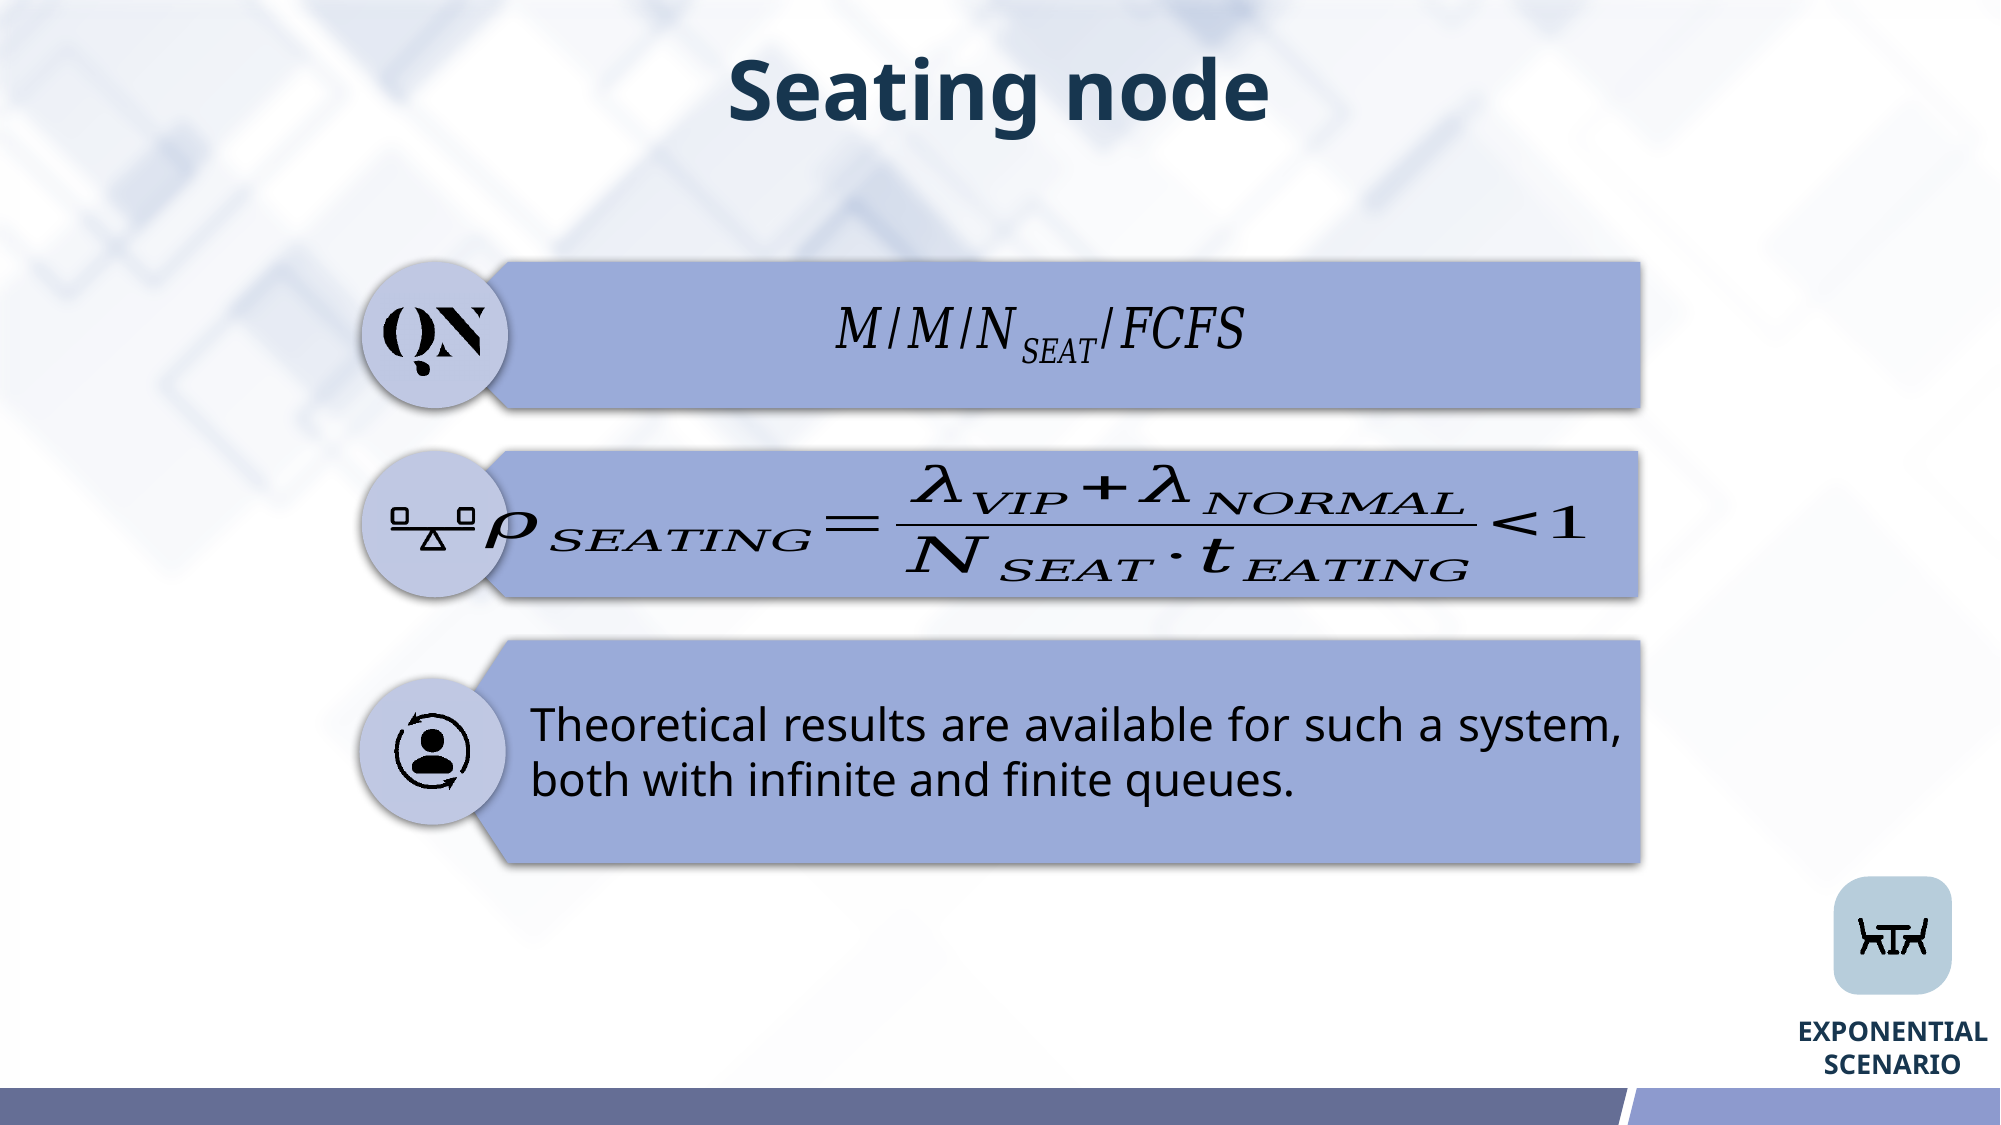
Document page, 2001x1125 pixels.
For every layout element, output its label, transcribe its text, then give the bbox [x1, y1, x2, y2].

text_box Seating node [0, 29, 2000, 145]
picture [1858, 901, 1928, 971]
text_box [359, 261, 1641, 864]
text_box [0, 1088, 2000, 1125]
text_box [1776, 876, 2000, 1089]
